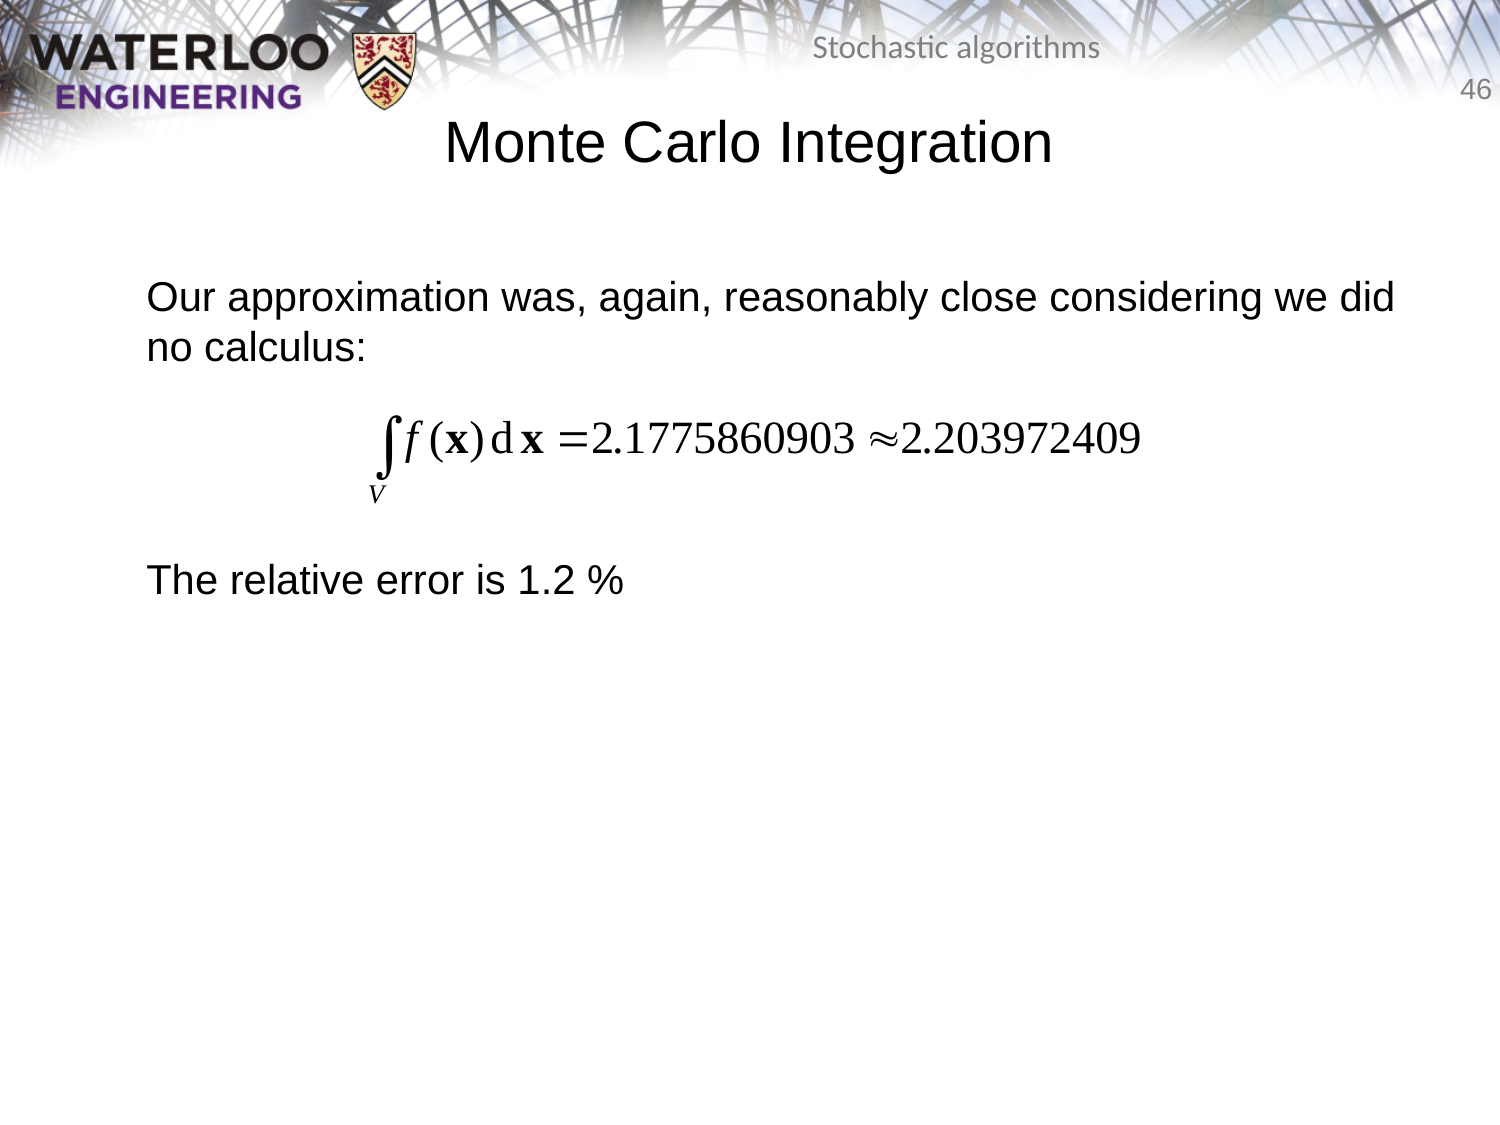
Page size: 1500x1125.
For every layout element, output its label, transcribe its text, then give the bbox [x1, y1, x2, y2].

list Our approximation was, again, reasonably close considering we did no calculus: The relative error is 1.2 % [74, 262, 1426, 1006]
title Monte Carlo Integration [74, 44, 1426, 233]
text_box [361, 399, 1151, 516]
picture [0, 0, 1500, 1125]
